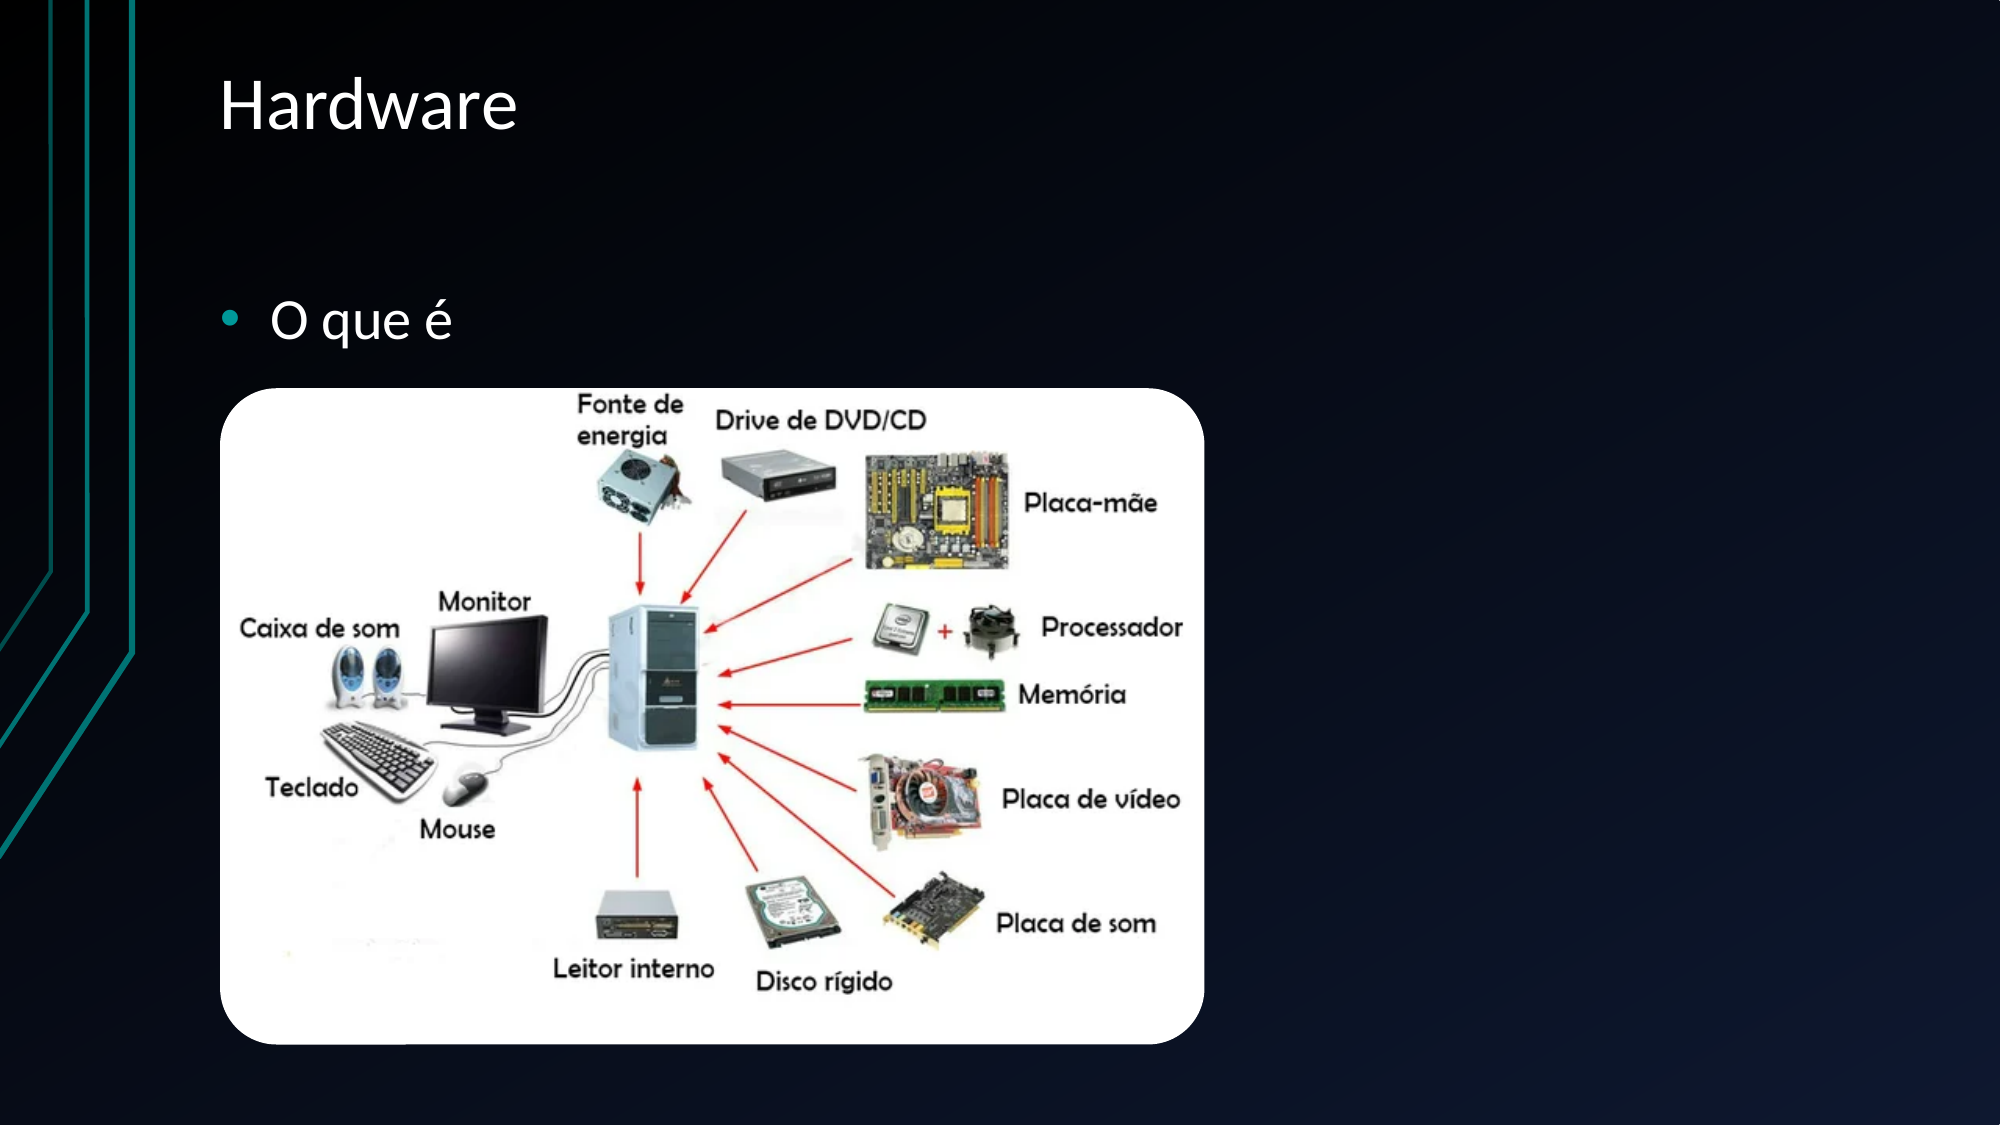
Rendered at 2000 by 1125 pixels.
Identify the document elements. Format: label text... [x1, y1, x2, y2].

title Hardware [199, 45, 1900, 246]
picture [219, 387, 1205, 1045]
list O que é [199, 279, 1900, 1012]
